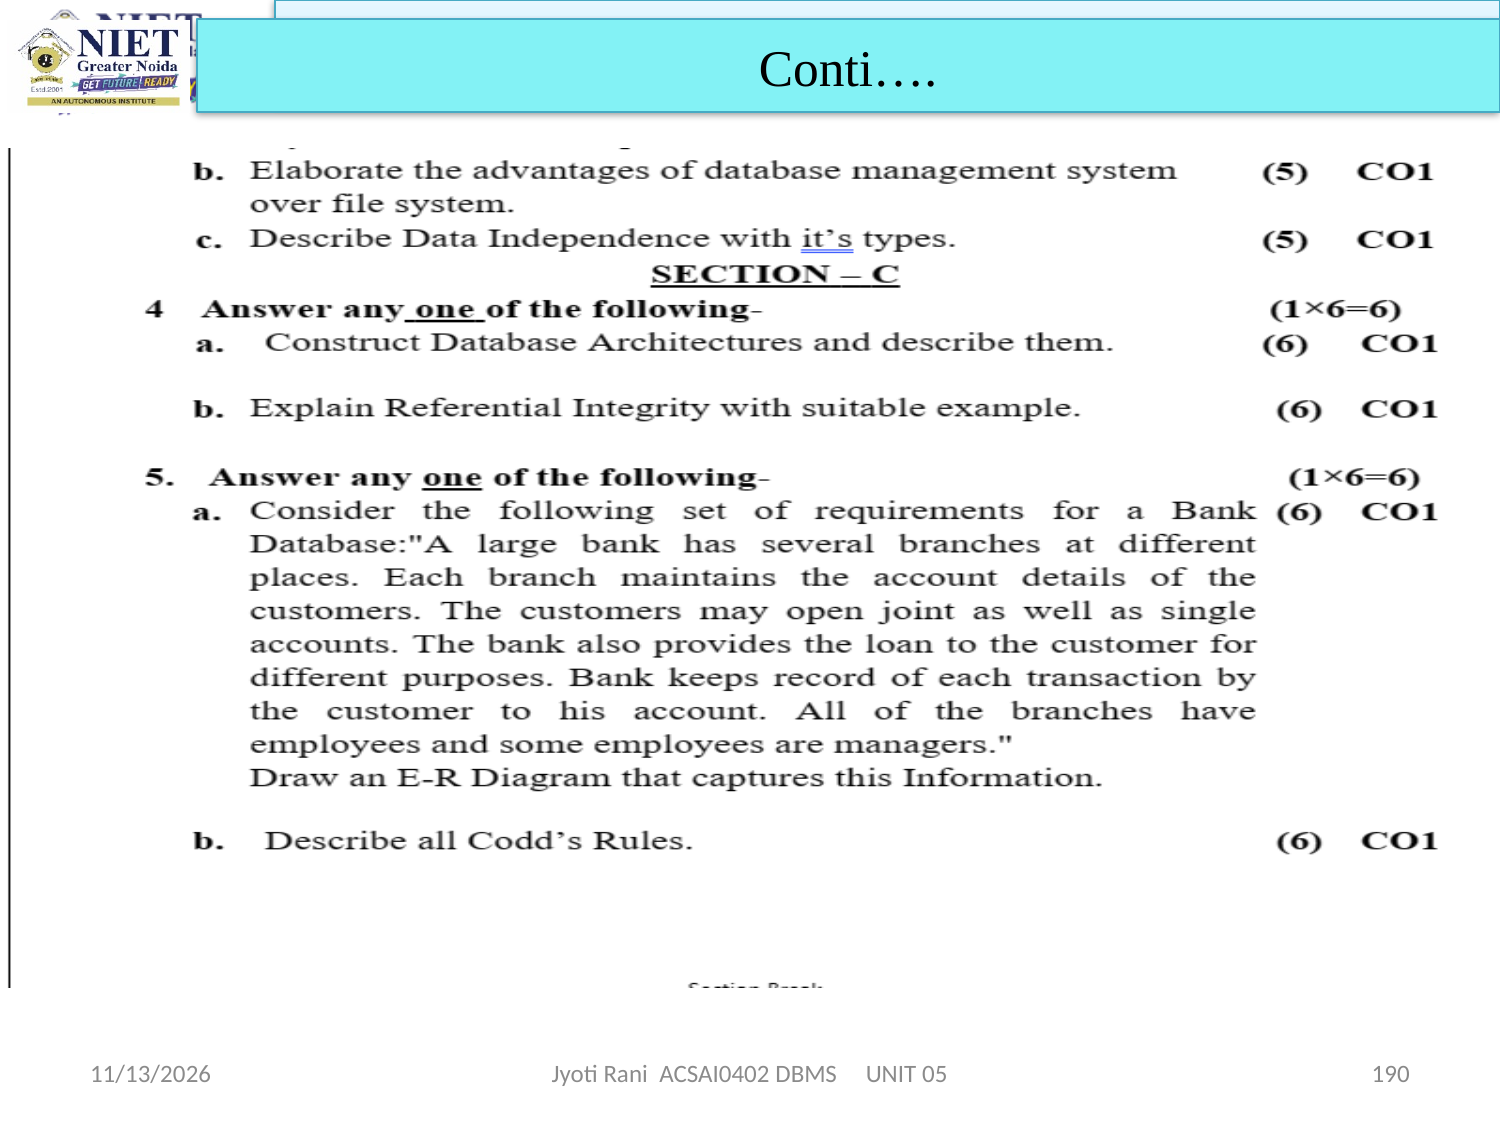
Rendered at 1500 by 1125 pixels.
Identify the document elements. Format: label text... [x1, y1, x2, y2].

slide_number 190 [1074, 1042, 1425, 1103]
picture [7, 148, 1500, 988]
footer Jyoti Rani ACSAI0402 DBMS UNIT 05 [512, 1042, 988, 1103]
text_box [7, 18, 1500, 113]
picture [4, 0, 238, 125]
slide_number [75, 1042, 425, 1103]
